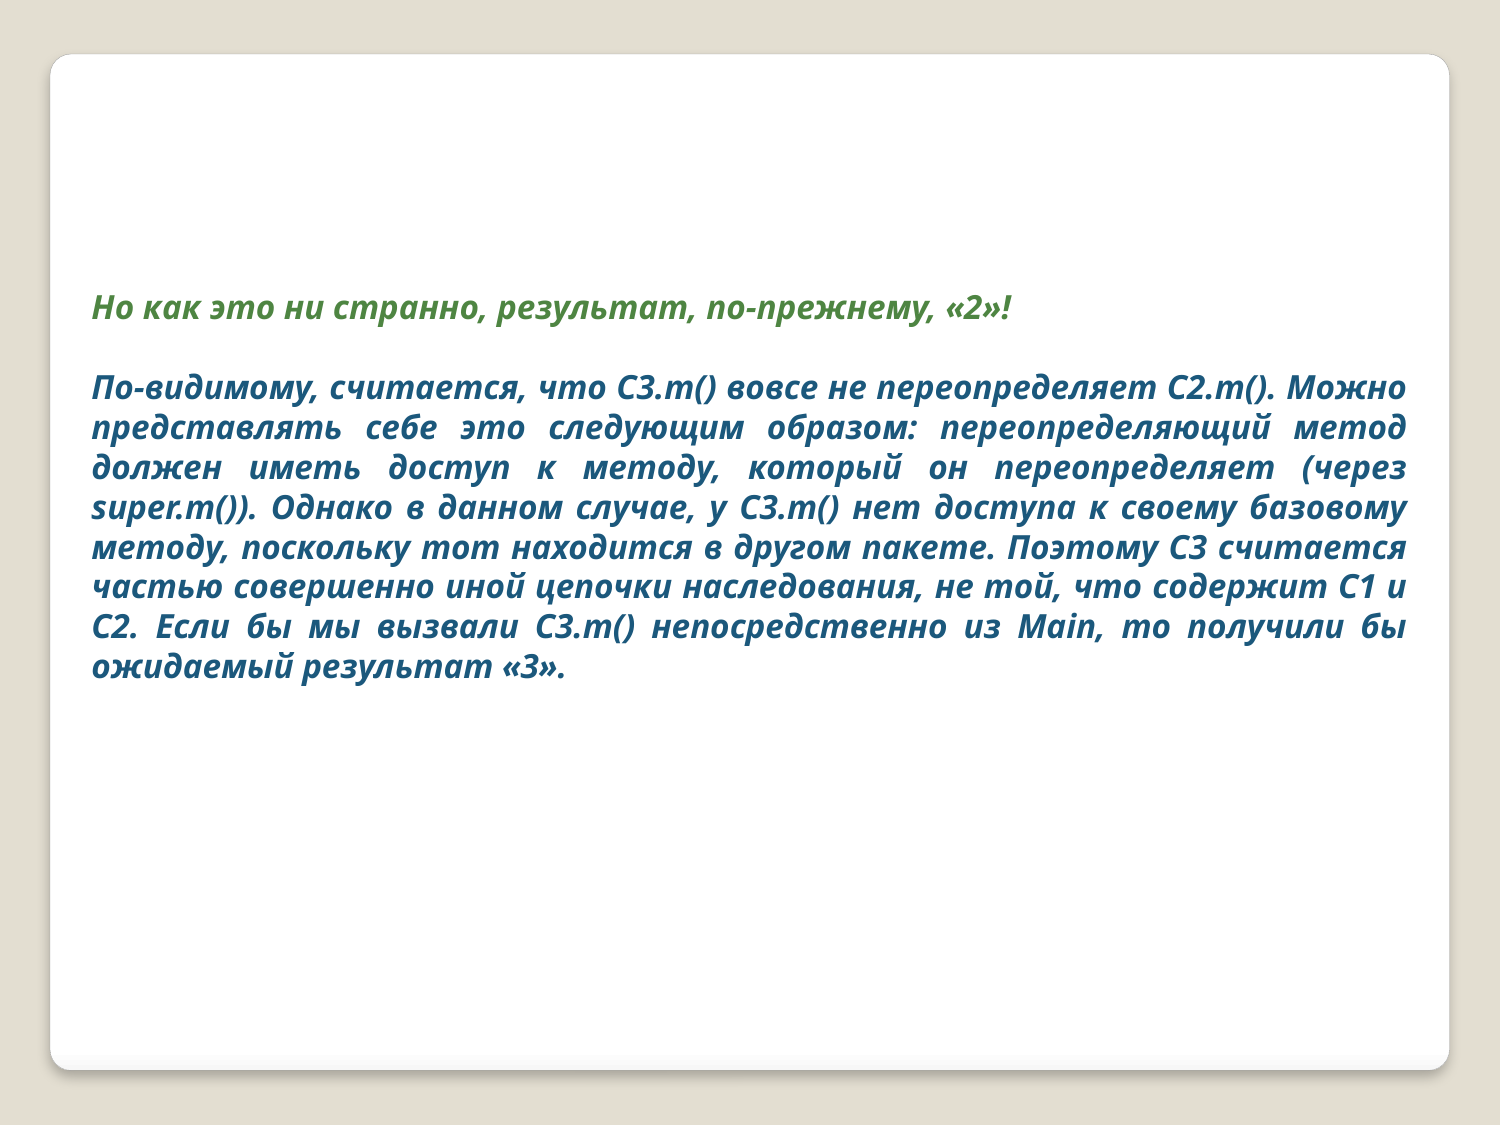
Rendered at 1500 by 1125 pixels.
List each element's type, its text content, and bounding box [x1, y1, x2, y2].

text_box Но как это ни странно, результат, по-прежнему, «2»! По-видимому, считается, что C3.m() вовсе не переопределяет C2.m(). Можно представлять себе это следующим образом: переопределяющий метод должен иметь доступ к методу, который он переопределяет (через super.m()). Однако в данном случае, у C3.m() нет доступа к своему базовому методу, поскольку тот находится в другом пакете. Поэтому C3 считается частью совершенно иной цепочки наследования, не той, что содержит C1 и C2. Если бы мы вызвали C3.m() непосредственно из Main, то получили бы ожидаемый результат «3». [76, 278, 1424, 693]
